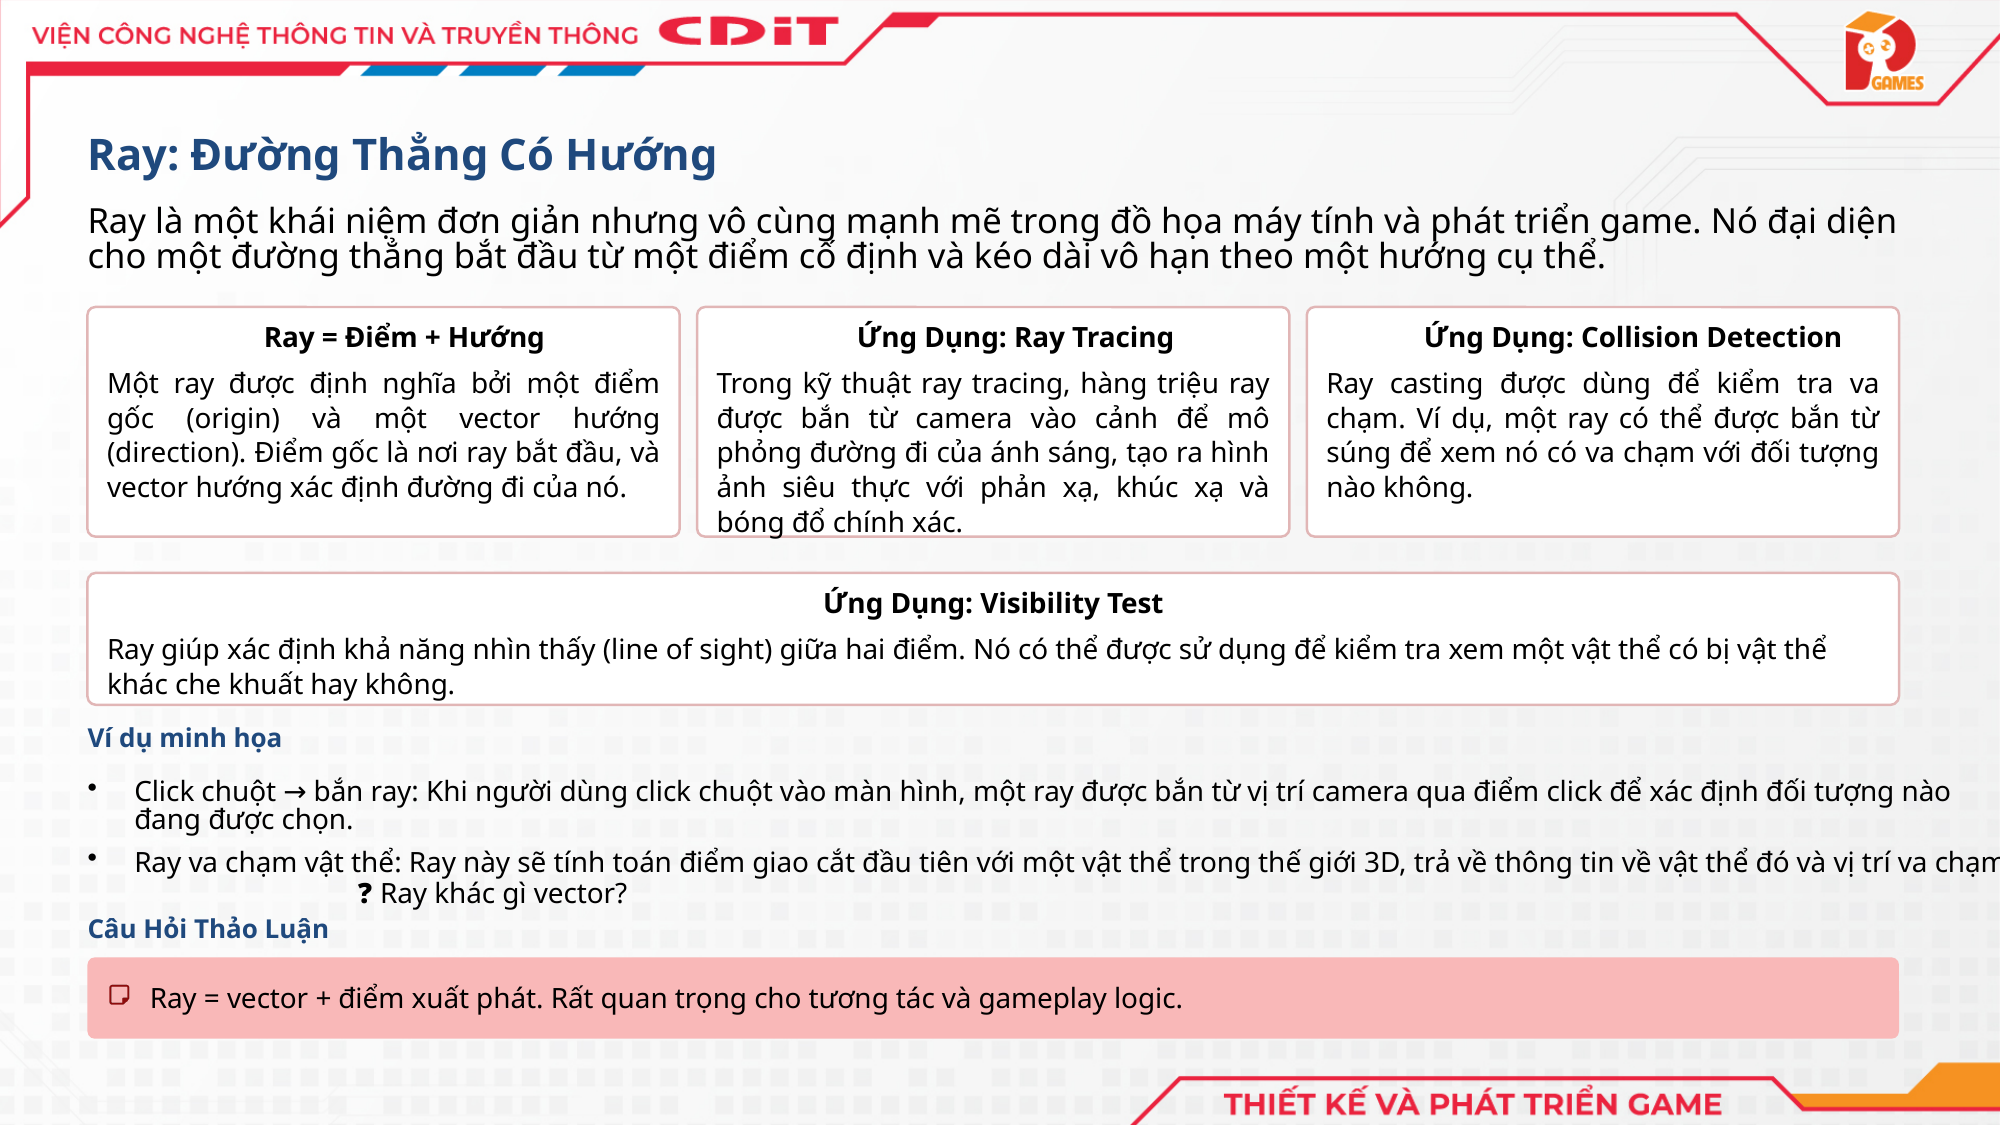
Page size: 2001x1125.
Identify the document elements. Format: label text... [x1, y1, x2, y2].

text_box Một ray được định nghĩa bởi một điểm gốc (origin) và một vector hướng (direction). Điểm gốc là nơi ray bắt đầu, và vector hướng xác định đường đi của nó. [107, 364, 661, 470]
text_box Ứng Dụng: Ray Tracing [856, 326, 1130, 354]
text_box Ứng Dụng: Visibility Test [846, 592, 1141, 620]
text_box Ray giúp xác định khả năng nhìn thấy (line of sight) giữa hai điểm. Nó có thể được sử dụng để kiểm tra xem một vật thể có bị vật thể khác che khuất hay không. [107, 630, 1880, 666]
text_box Ứng Dụng: Collision Detection [1423, 326, 1783, 354]
text_box [87, 306, 680, 537]
text_box ❓ Ray khác gì vector? [356, 874, 2000, 910]
text_box Trong kỹ thuật ray tracing, hàng triệu ray được bắn từ camera vào cảnh để mô phỏng đường đi của ánh sáng, tạo ra hình ảnh siêu thực với phản xạ, khúc xạ và bóng đổ chính xác. [716, 364, 1270, 505]
picture [0, 0, 2000, 1125]
text_box Ray là một khái niệm đơn giản nhưng vô cùng mạnh mẽ trong đồ họa máy tính và phát triển game. Nó đại diện cho một đường thẳng bắt đầu từ một điểm cố định và kéo dài vô hạn theo một hướng cụ thể. [87, 205, 1899, 276]
text_box [87, 572, 1900, 705]
text_box [697, 306, 1290, 537]
text_box Câu Hỏi Thảo Luận [87, 911, 361, 945]
text_box [87, 957, 1900, 1039]
text_box Ray va chạm vật thể: Ray này sẽ tính toán điểm giao cắt đầu tiên với một vật thể trong thế giới 3D, trả về thông tin về vật thể đó và vị trí va chạm. [87, 849, 1899, 885]
text_box Click chuột → bắn ray: Khi người dùng click chuột vào màn hình, một ray được bắn từ vị trí camera qua điểm click để xác định đối tượng nào đang được chọn. [87, 779, 1899, 815]
text_box Ray: Đường Thẳng Có Hướng [87, 124, 1207, 180]
text_box Ray casting được dùng để kiểm tra va chạm. Ví dụ, một ray có thể được bắn từ súng để xem nó có va chạm với đối tượng nào không. [1326, 364, 1880, 470]
text_box Ray = vector + điểm xuất phát. Rất quan trọng cho tương tác và gameplay logic. [149, 979, 1882, 1015]
text_box Ray = Điểm + Hướng [264, 326, 503, 354]
text_box [1306, 306, 1900, 537]
text_box Ví dụ minh họa [87, 720, 350, 754]
